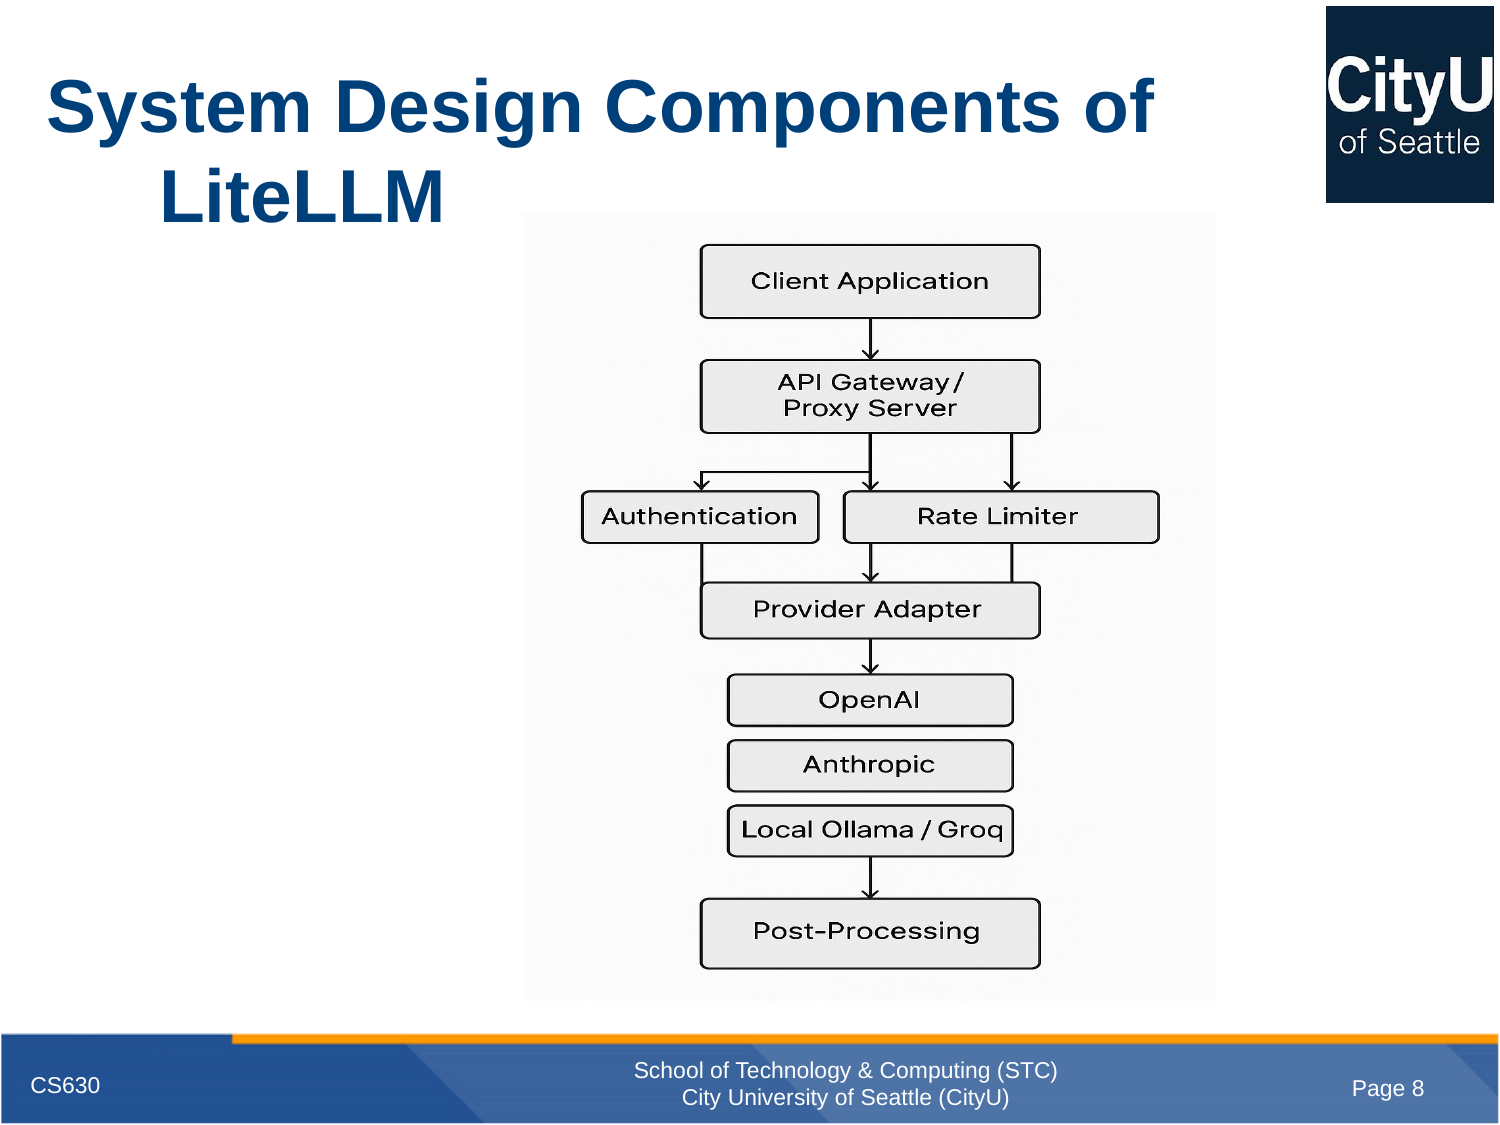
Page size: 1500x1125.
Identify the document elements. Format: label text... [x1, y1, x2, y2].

picture [1326, 6, 1494, 203]
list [523, 212, 1217, 1002]
picture [0, 1032, 1500, 1125]
title System Design Components of LiteLLM [31, 49, 1394, 213]
